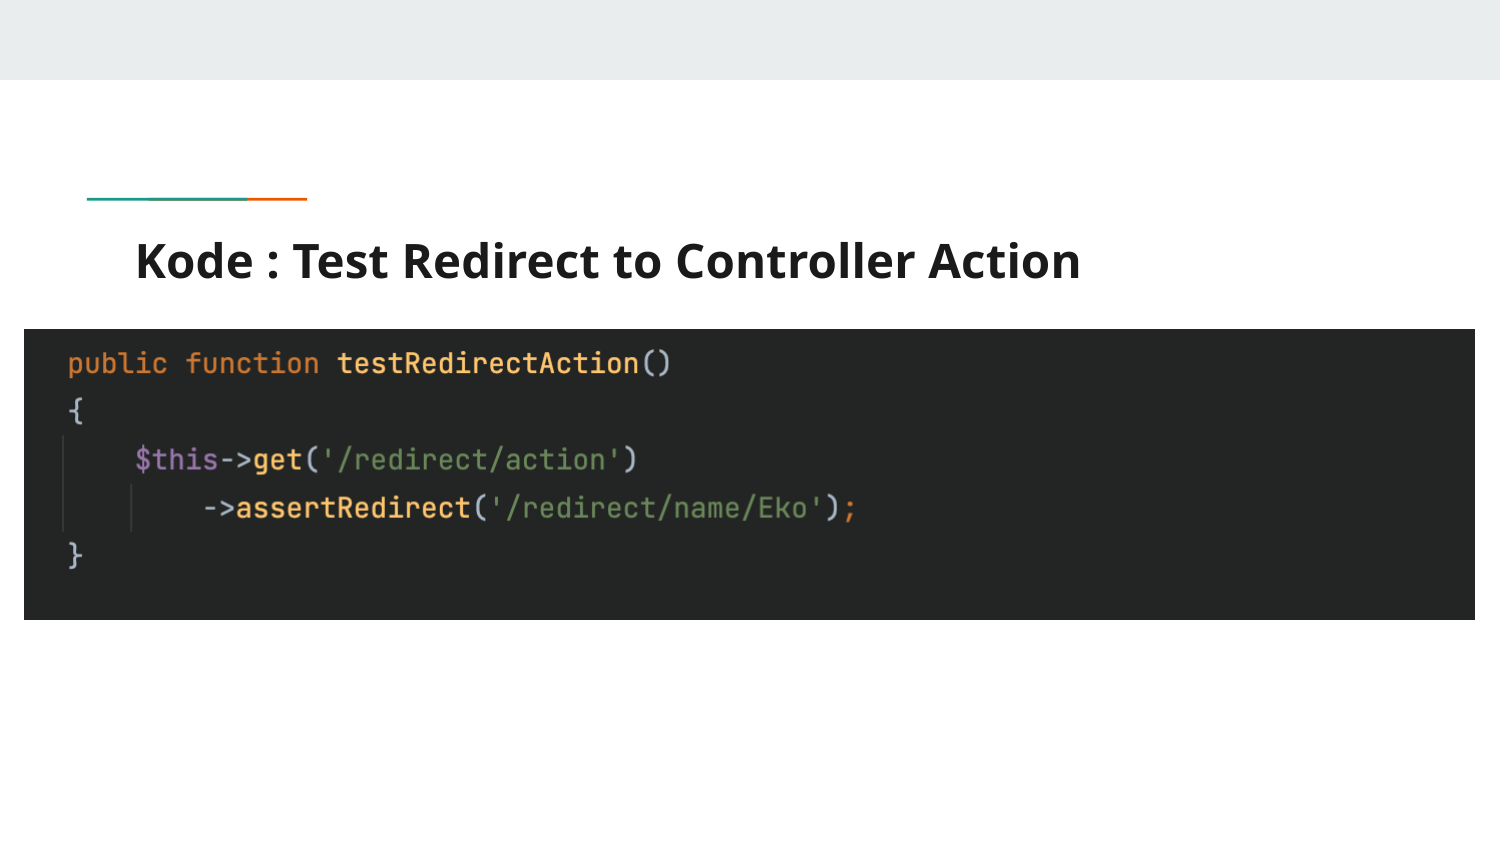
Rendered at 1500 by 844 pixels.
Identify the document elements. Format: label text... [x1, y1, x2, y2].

picture [24, 328, 1476, 620]
title Kode : Test Redirect to Controller Action [119, 216, 1381, 305]
